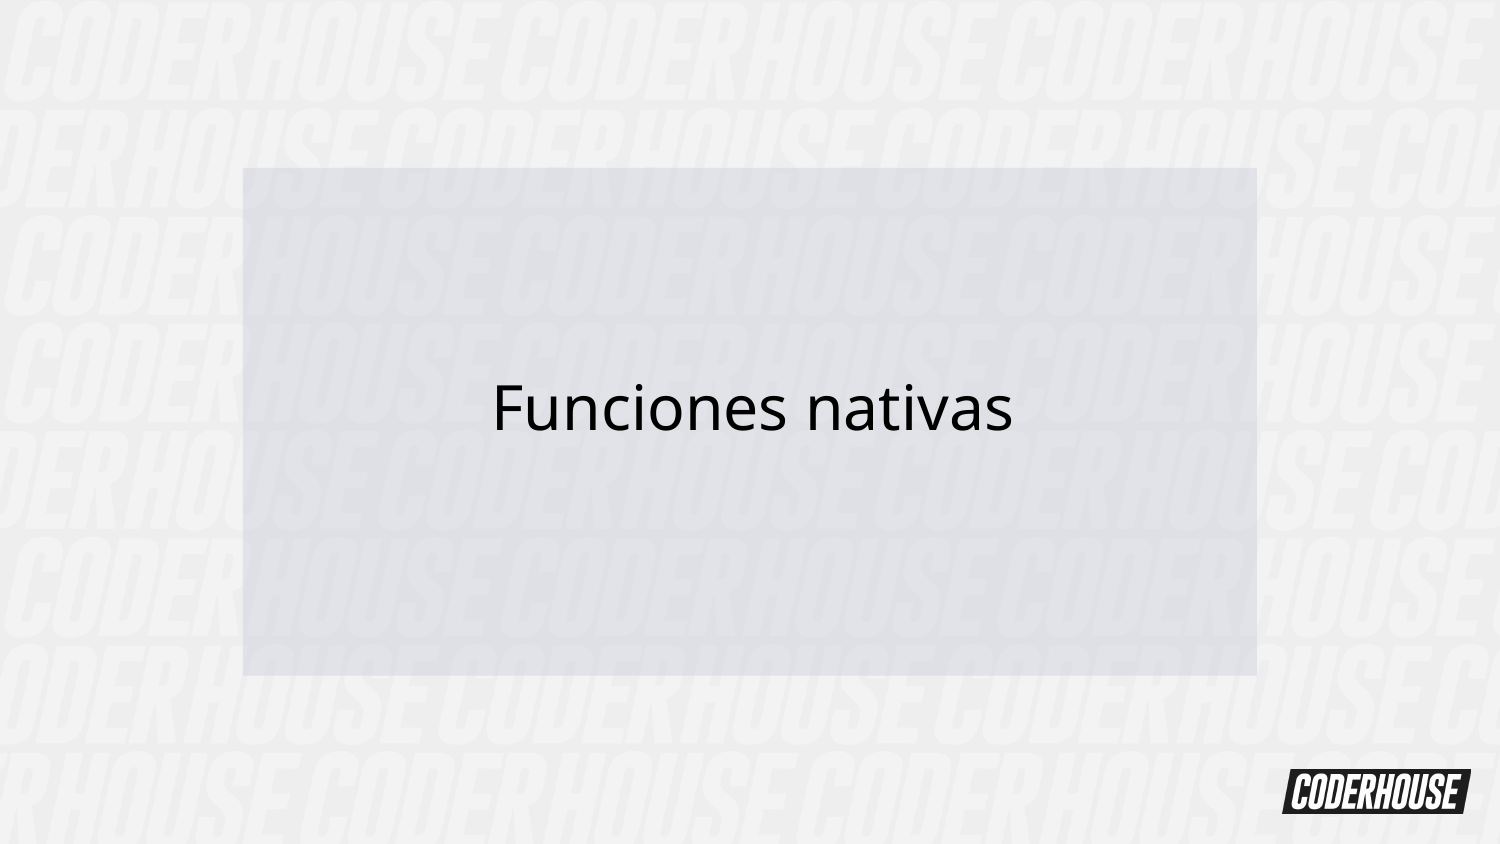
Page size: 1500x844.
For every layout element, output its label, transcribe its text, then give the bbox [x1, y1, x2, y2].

text_box Funciones nativas [312, 361, 1194, 459]
text_box [242, 167, 1257, 676]
picture [0, 0, 1500, 844]
